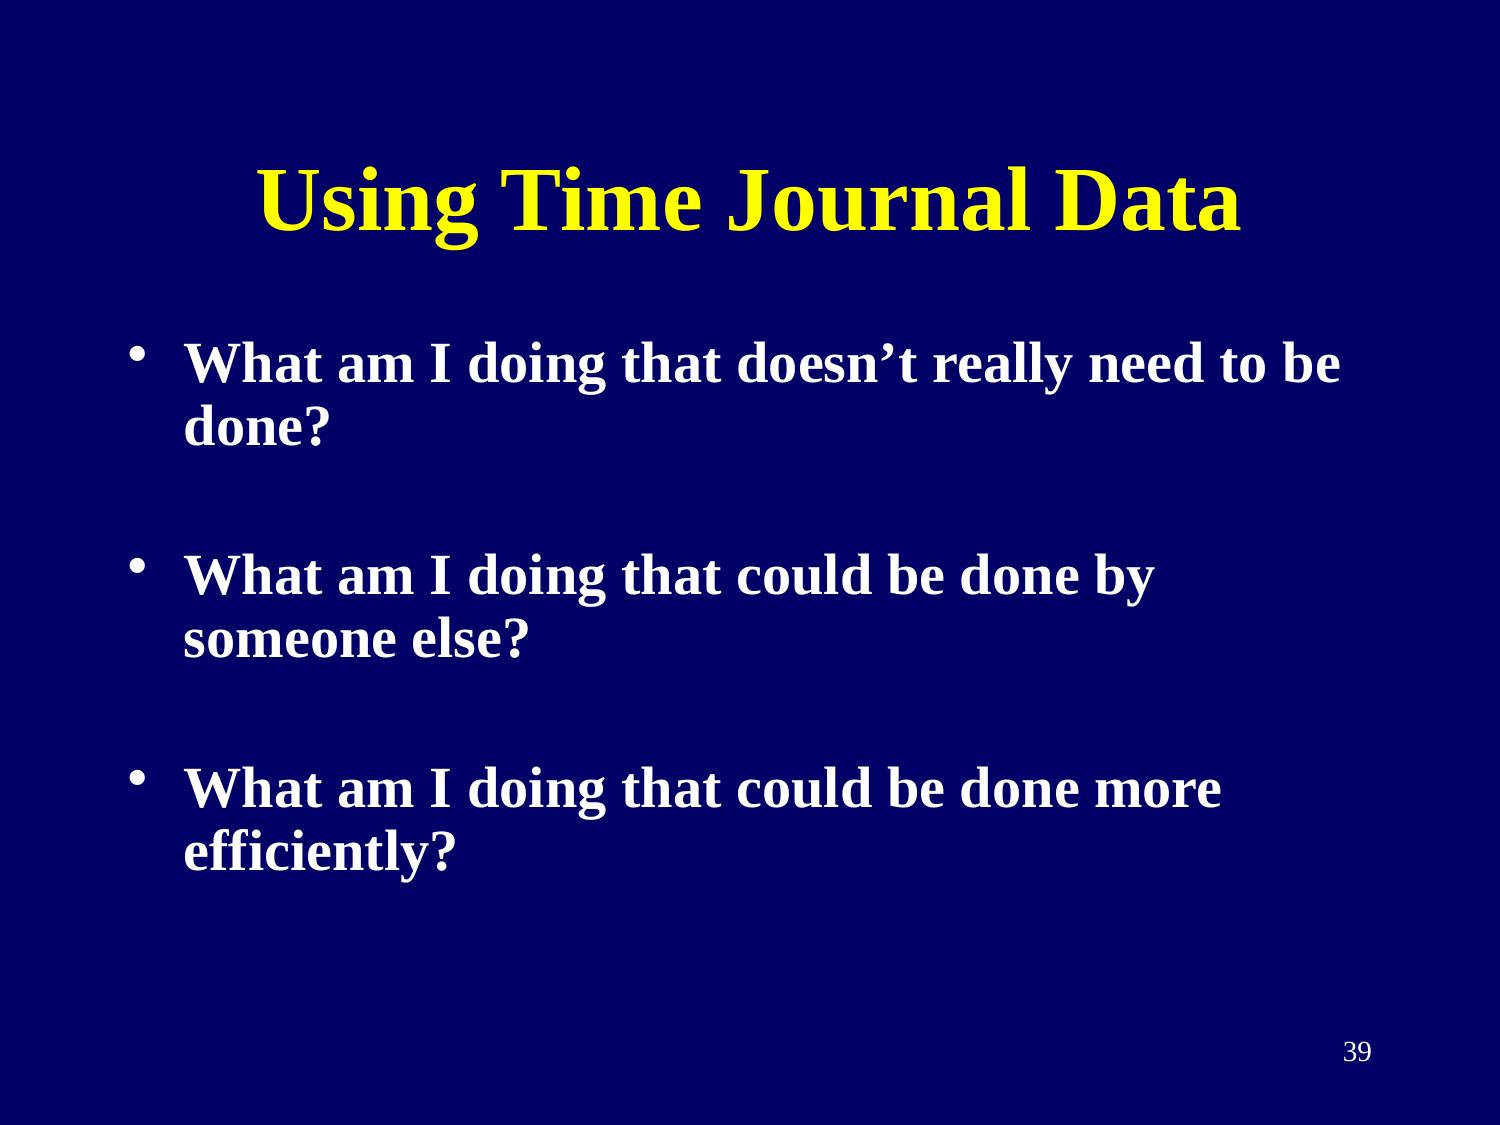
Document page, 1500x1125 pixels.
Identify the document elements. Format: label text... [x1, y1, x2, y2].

slide_number 39 [1074, 1025, 1388, 1100]
title Using Time Journal Data [112, 99, 1388, 288]
list What am I doing that doesn’t really need to be done? What am I doing that could be done by someone else? What am I doing that could be done more efficiently? [112, 324, 1388, 1000]
